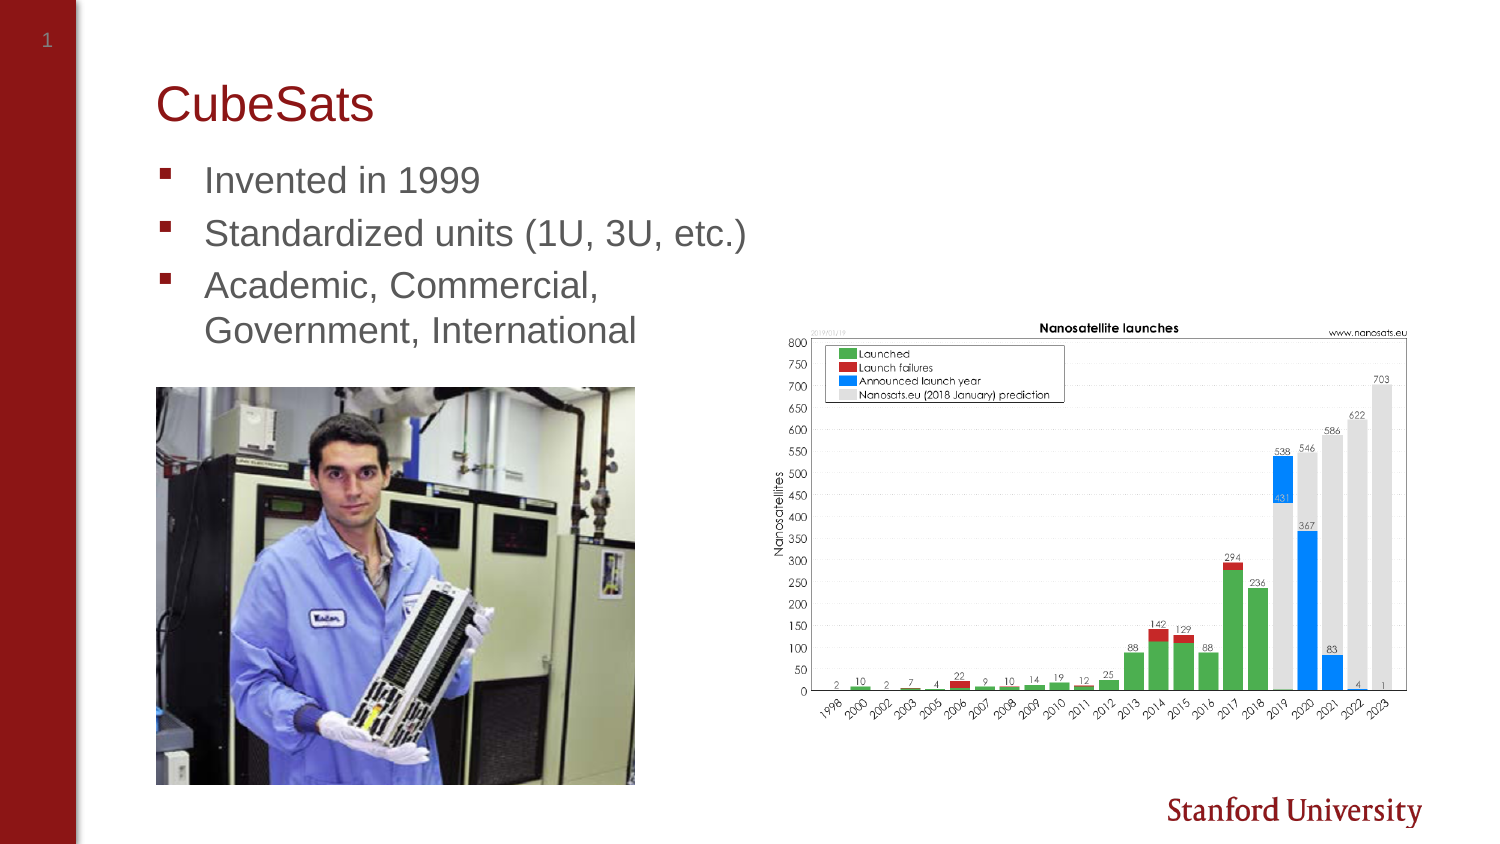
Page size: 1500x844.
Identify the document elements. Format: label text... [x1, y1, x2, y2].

picture [710, 304, 1480, 738]
title CubeSats [155, 58, 1420, 140]
picture [156, 387, 635, 786]
list Invented in 1999 Standardized units (1U, 3U, etc.) Academic, Commercial, Government, International [156, 148, 750, 788]
